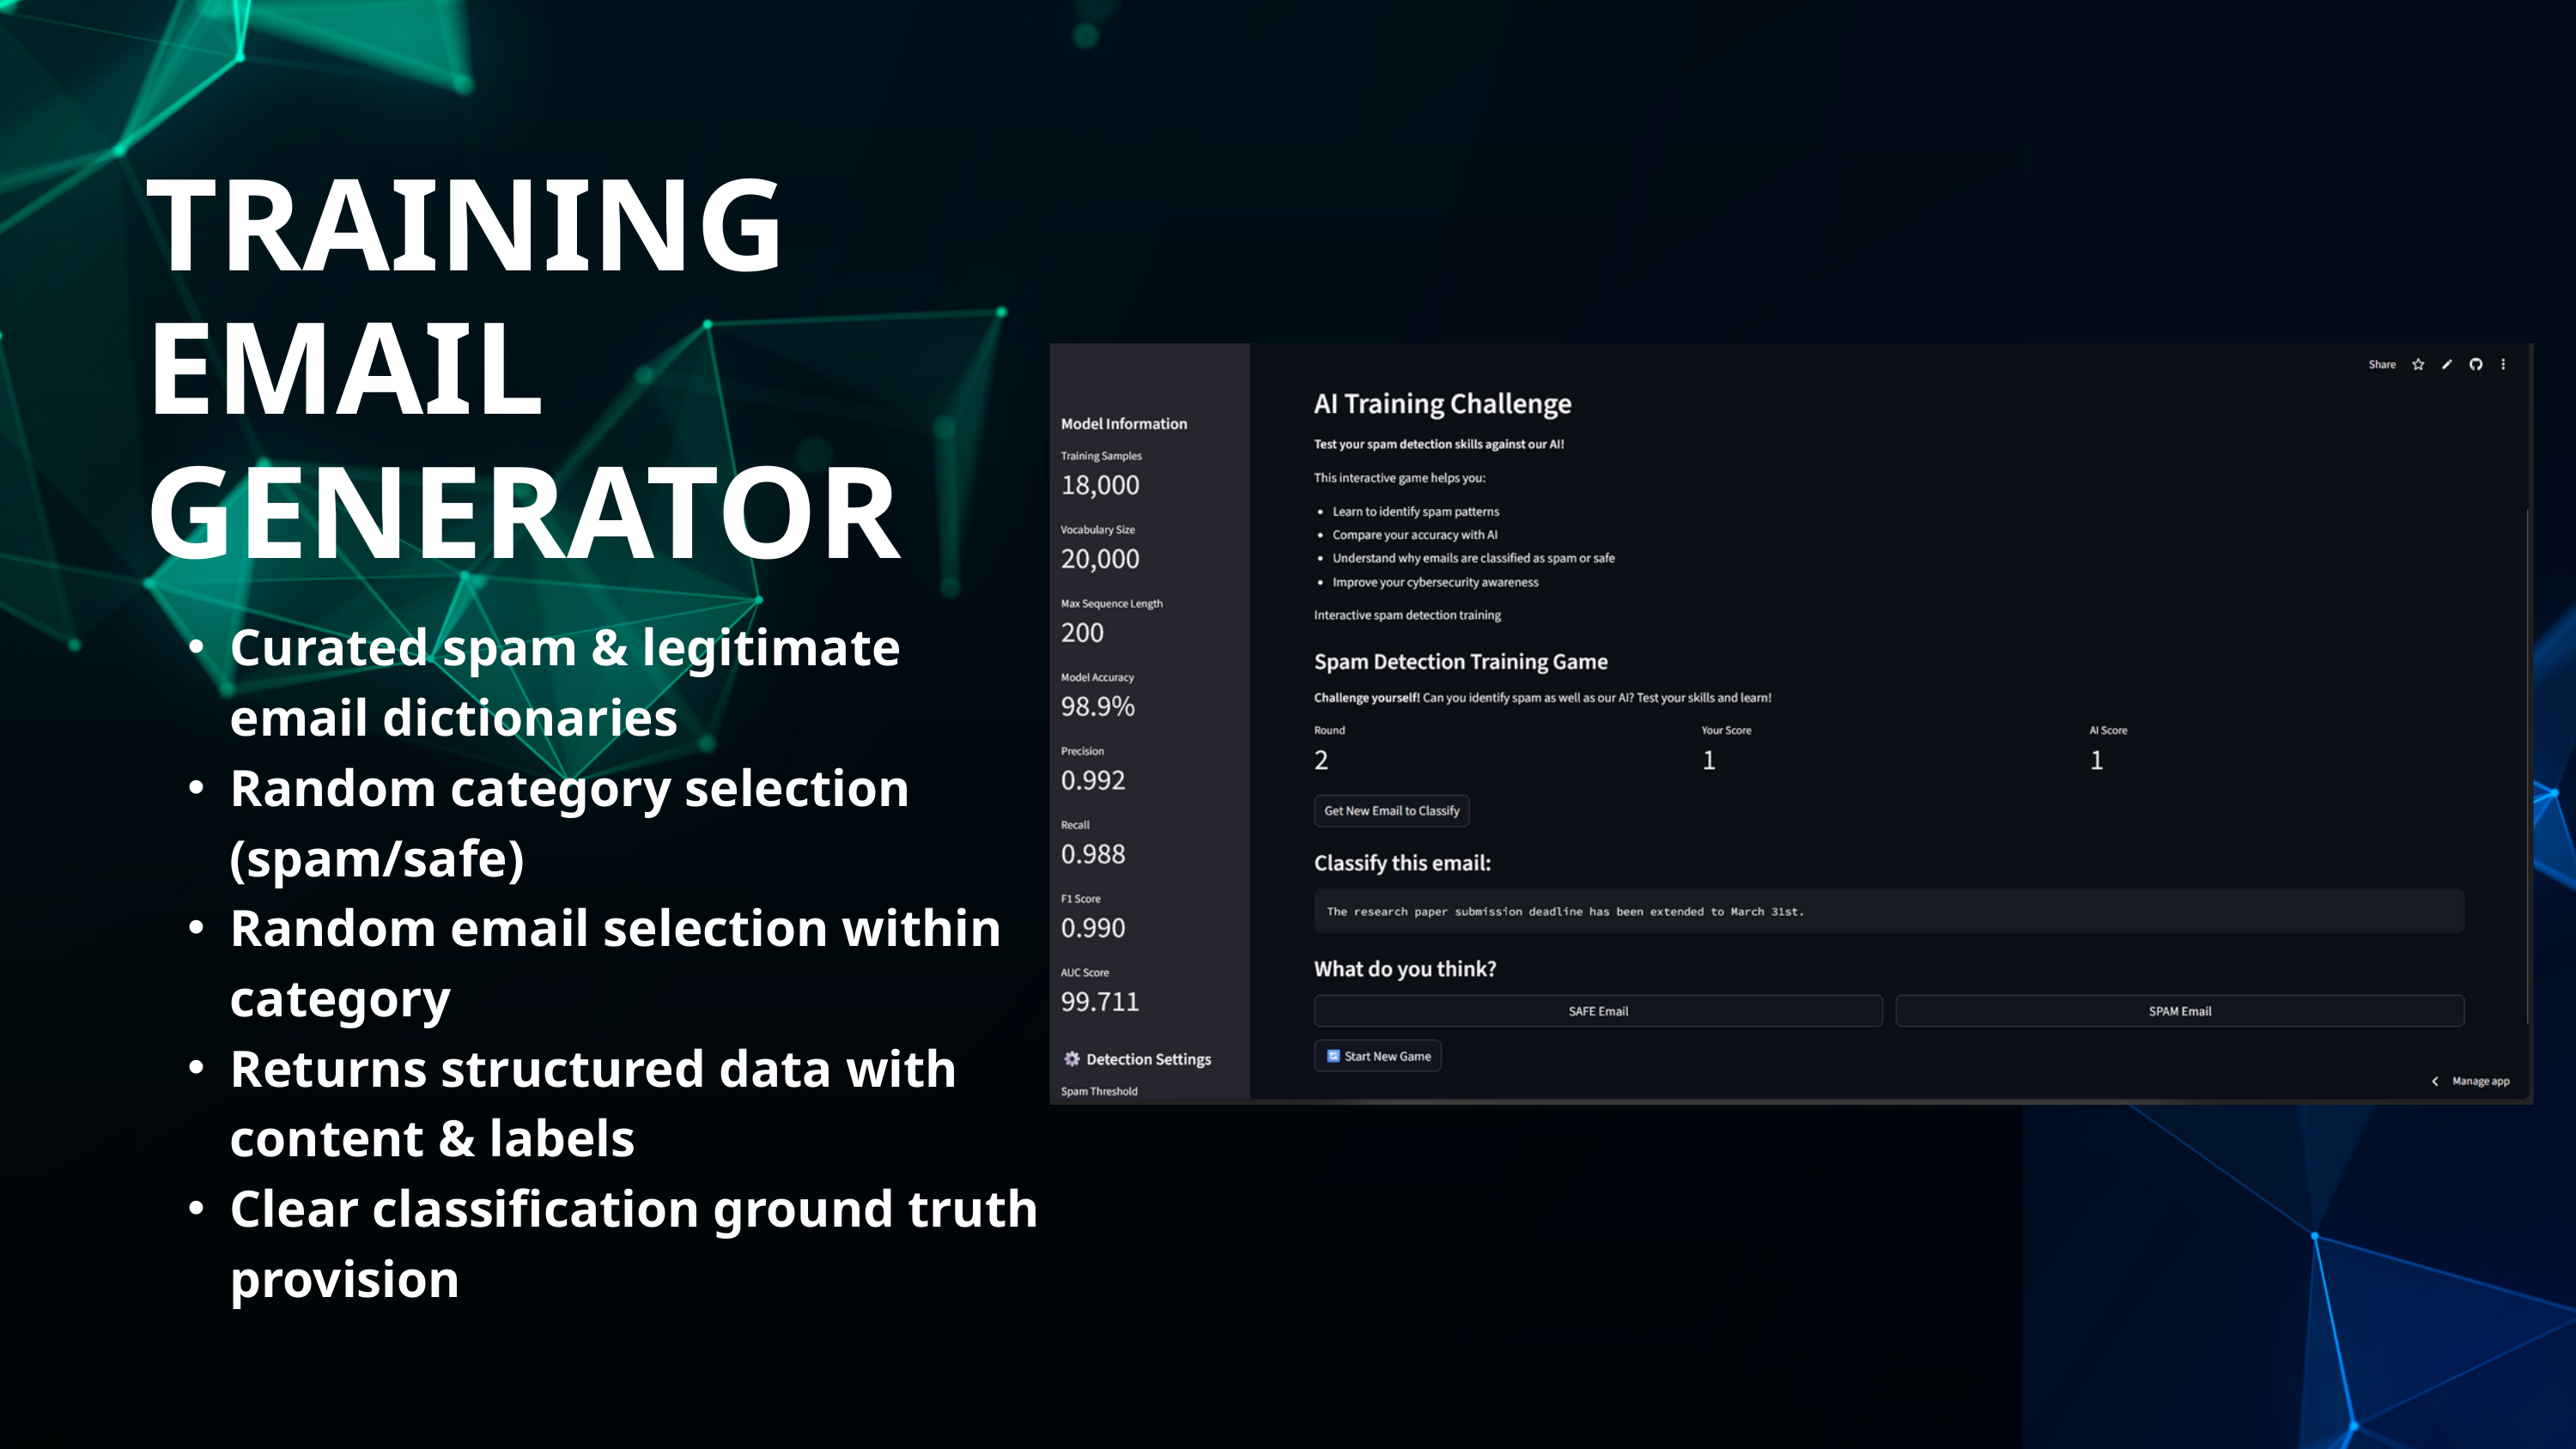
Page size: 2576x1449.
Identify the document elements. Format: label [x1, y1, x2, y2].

text_box [144, 148, 1050, 1301]
text_box [0, 0, 2022, 1449]
text_box [2022, 0, 2576, 1449]
text_box [1054, 343, 2534, 1105]
